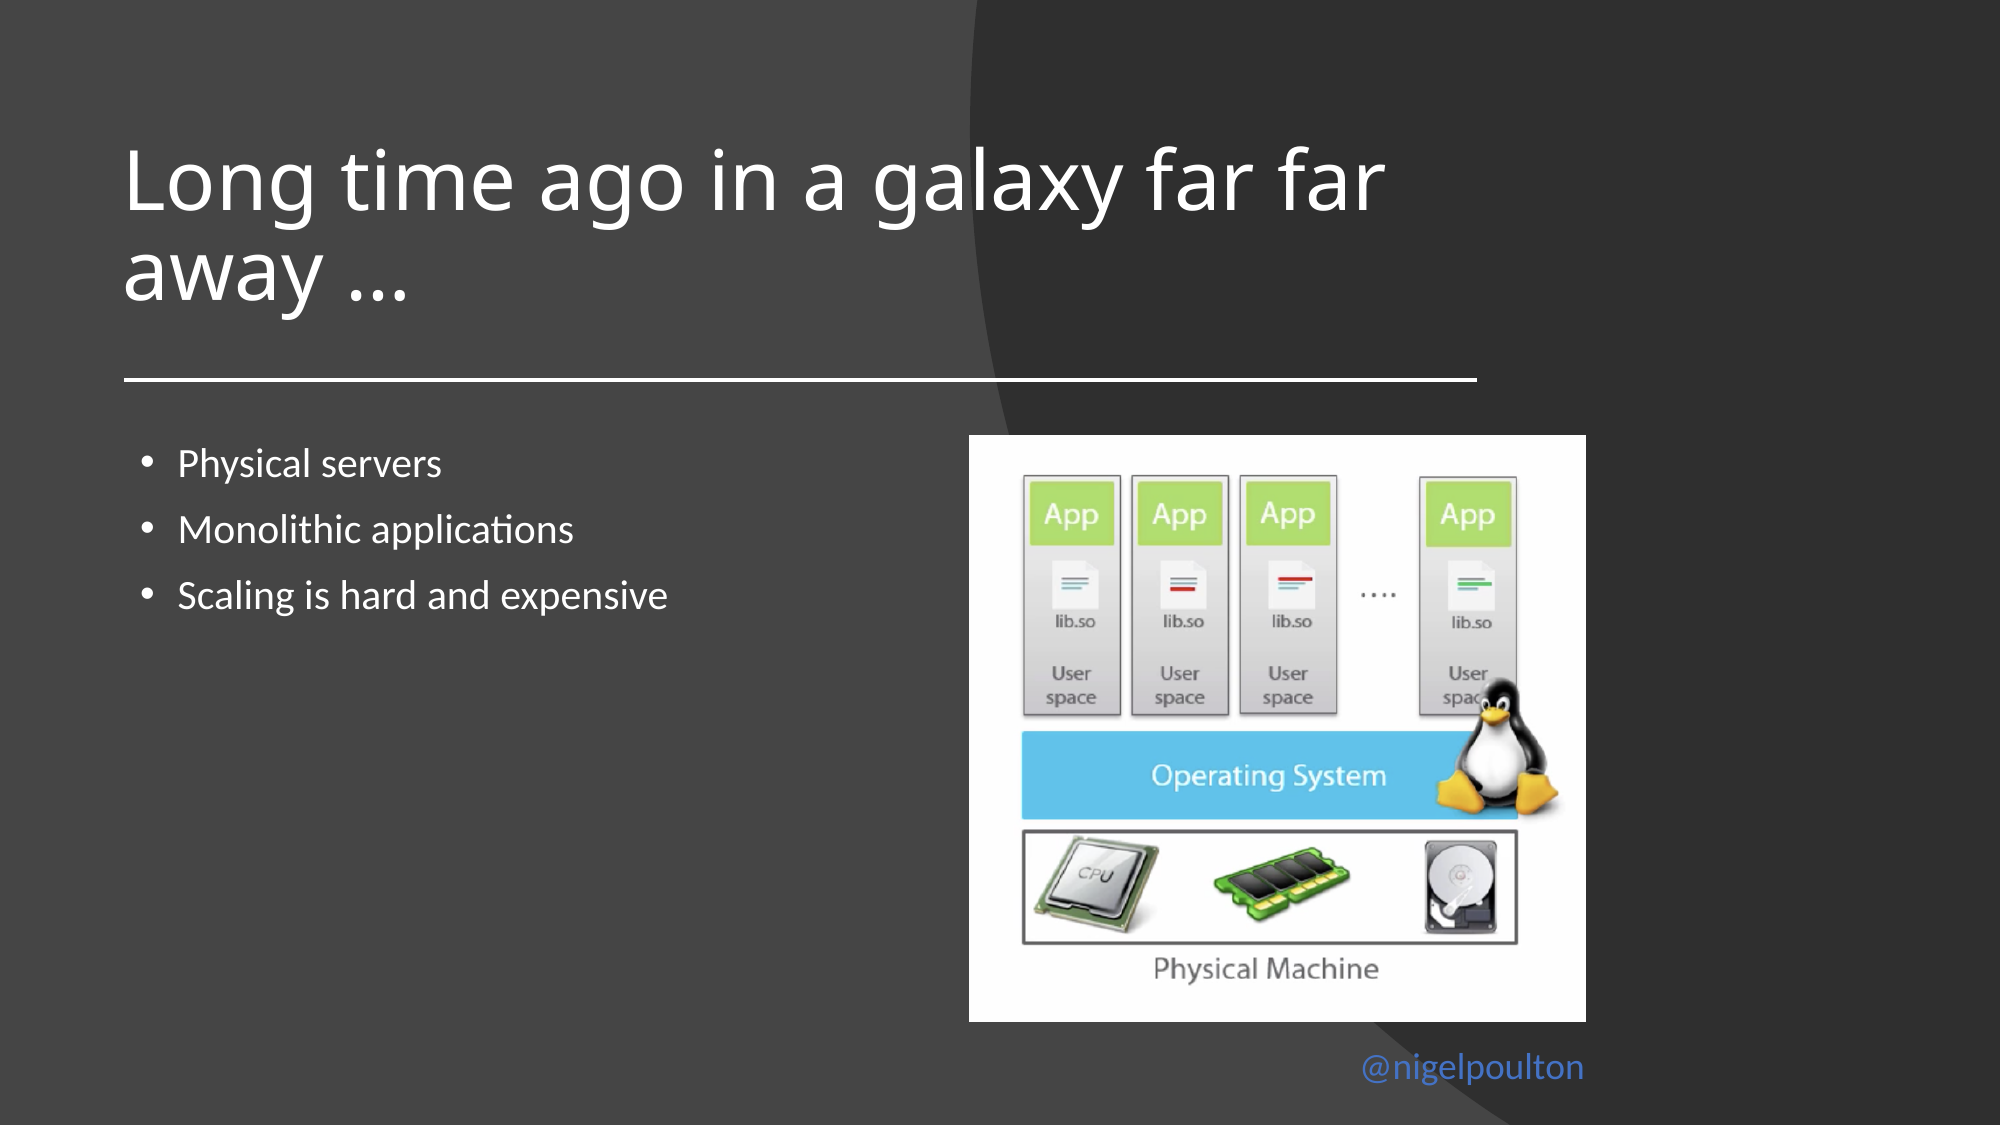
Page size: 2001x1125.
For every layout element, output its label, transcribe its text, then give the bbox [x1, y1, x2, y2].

title Long time ago in a galaxy far far away … [107, 59, 1586, 327]
list Physical servers Monolithic applications Scaling is hard and expensive [125, 433, 776, 844]
text_box @nigelpoulton [1344, 1034, 1607, 1095]
text_box [971, 0, 2000, 1125]
picture [969, 435, 1586, 1022]
